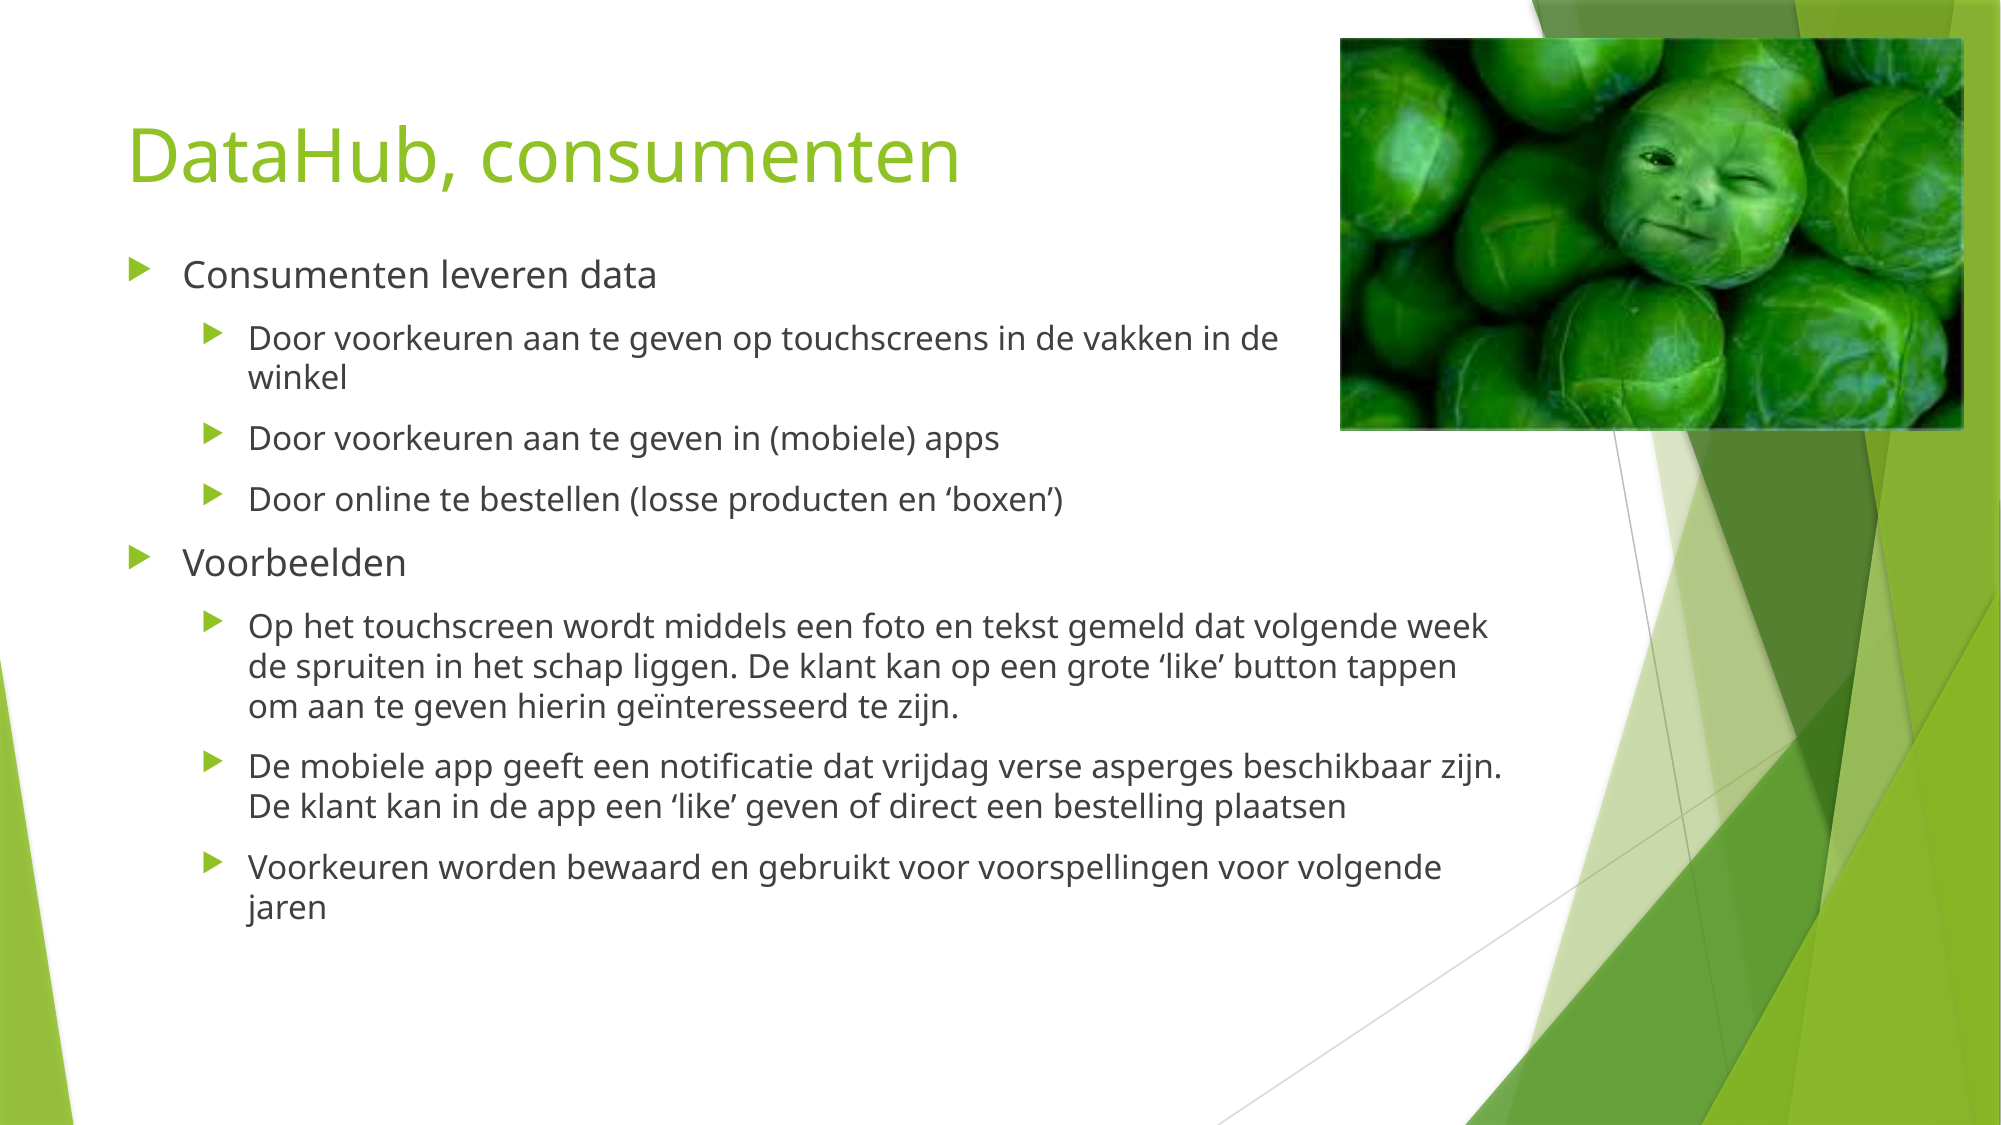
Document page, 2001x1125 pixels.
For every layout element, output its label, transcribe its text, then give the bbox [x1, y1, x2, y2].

picture [1339, 37, 1964, 431]
title DataHub, consumenten [111, 99, 1335, 243]
list Consumenten leveren data Door voorkeuren aan te geven op touchscreens in de vakken in de winkel Door voorkeuren aan te geven in (mobiele) apps Door online te bestellen (losse producten en ‘boxen’) Voorbeelden Op het touchscreen wordt middels een foto en tekst gemeld dat volgende week de spruiten in het schap liggen. De klant kan op een grote ‘like’ button tappen om aan te geven hierin geïnteresseerd te zijn. De mobiele app geeft een notificatie dat vrijdag verse asperges beschikbaar zijn. De klant kan in de app een ‘like’ geven of direct een bestelling plaatsen Voorkeuren worden bewaard en gebruikt voor voorspellingen voor volgende jaren [111, 243, 1522, 992]
